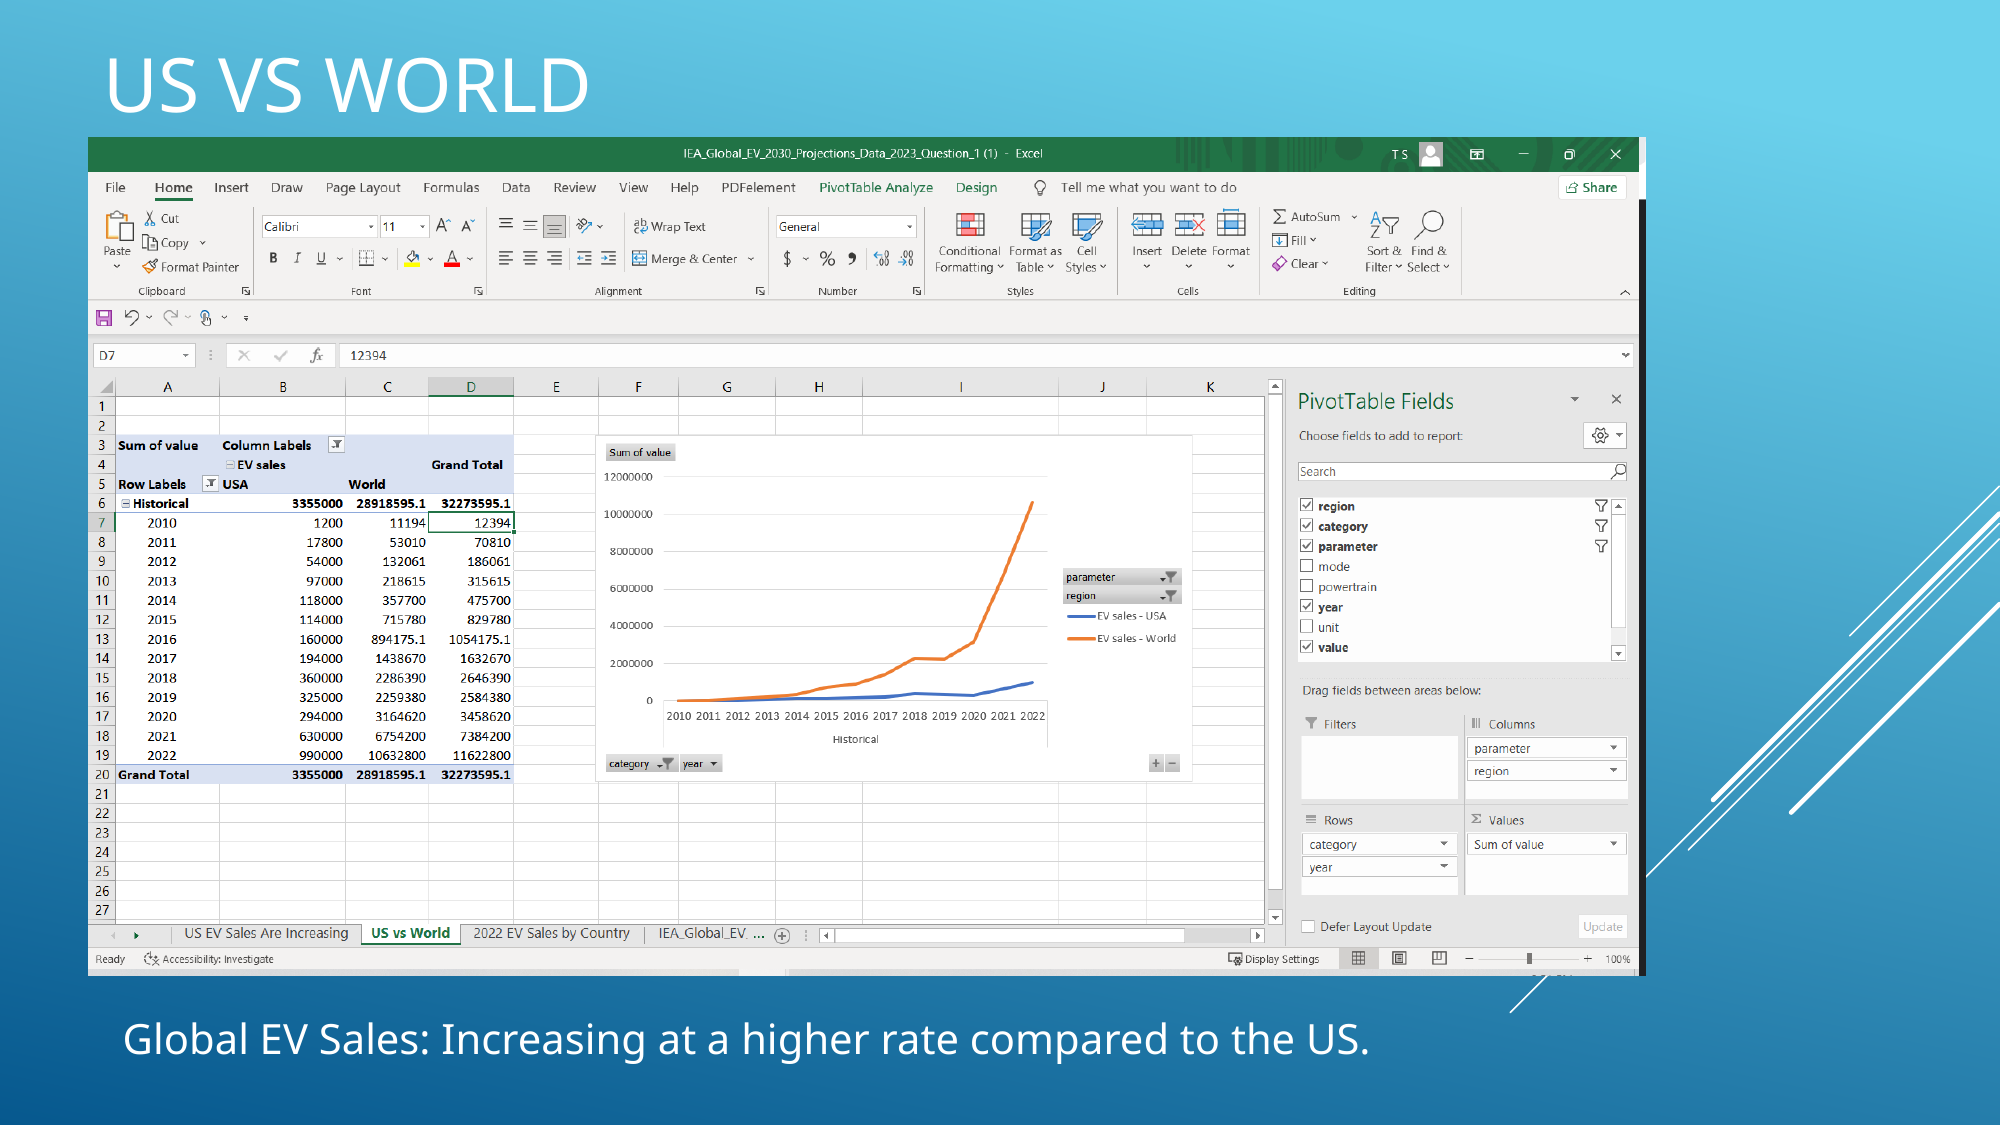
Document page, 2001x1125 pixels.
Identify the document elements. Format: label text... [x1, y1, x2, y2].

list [88, 137, 1646, 977]
title US vs World [88, 0, 1412, 137]
text_box Global EV Sales: Increasing at a higher rate compared to the US. [108, 1005, 1387, 1125]
